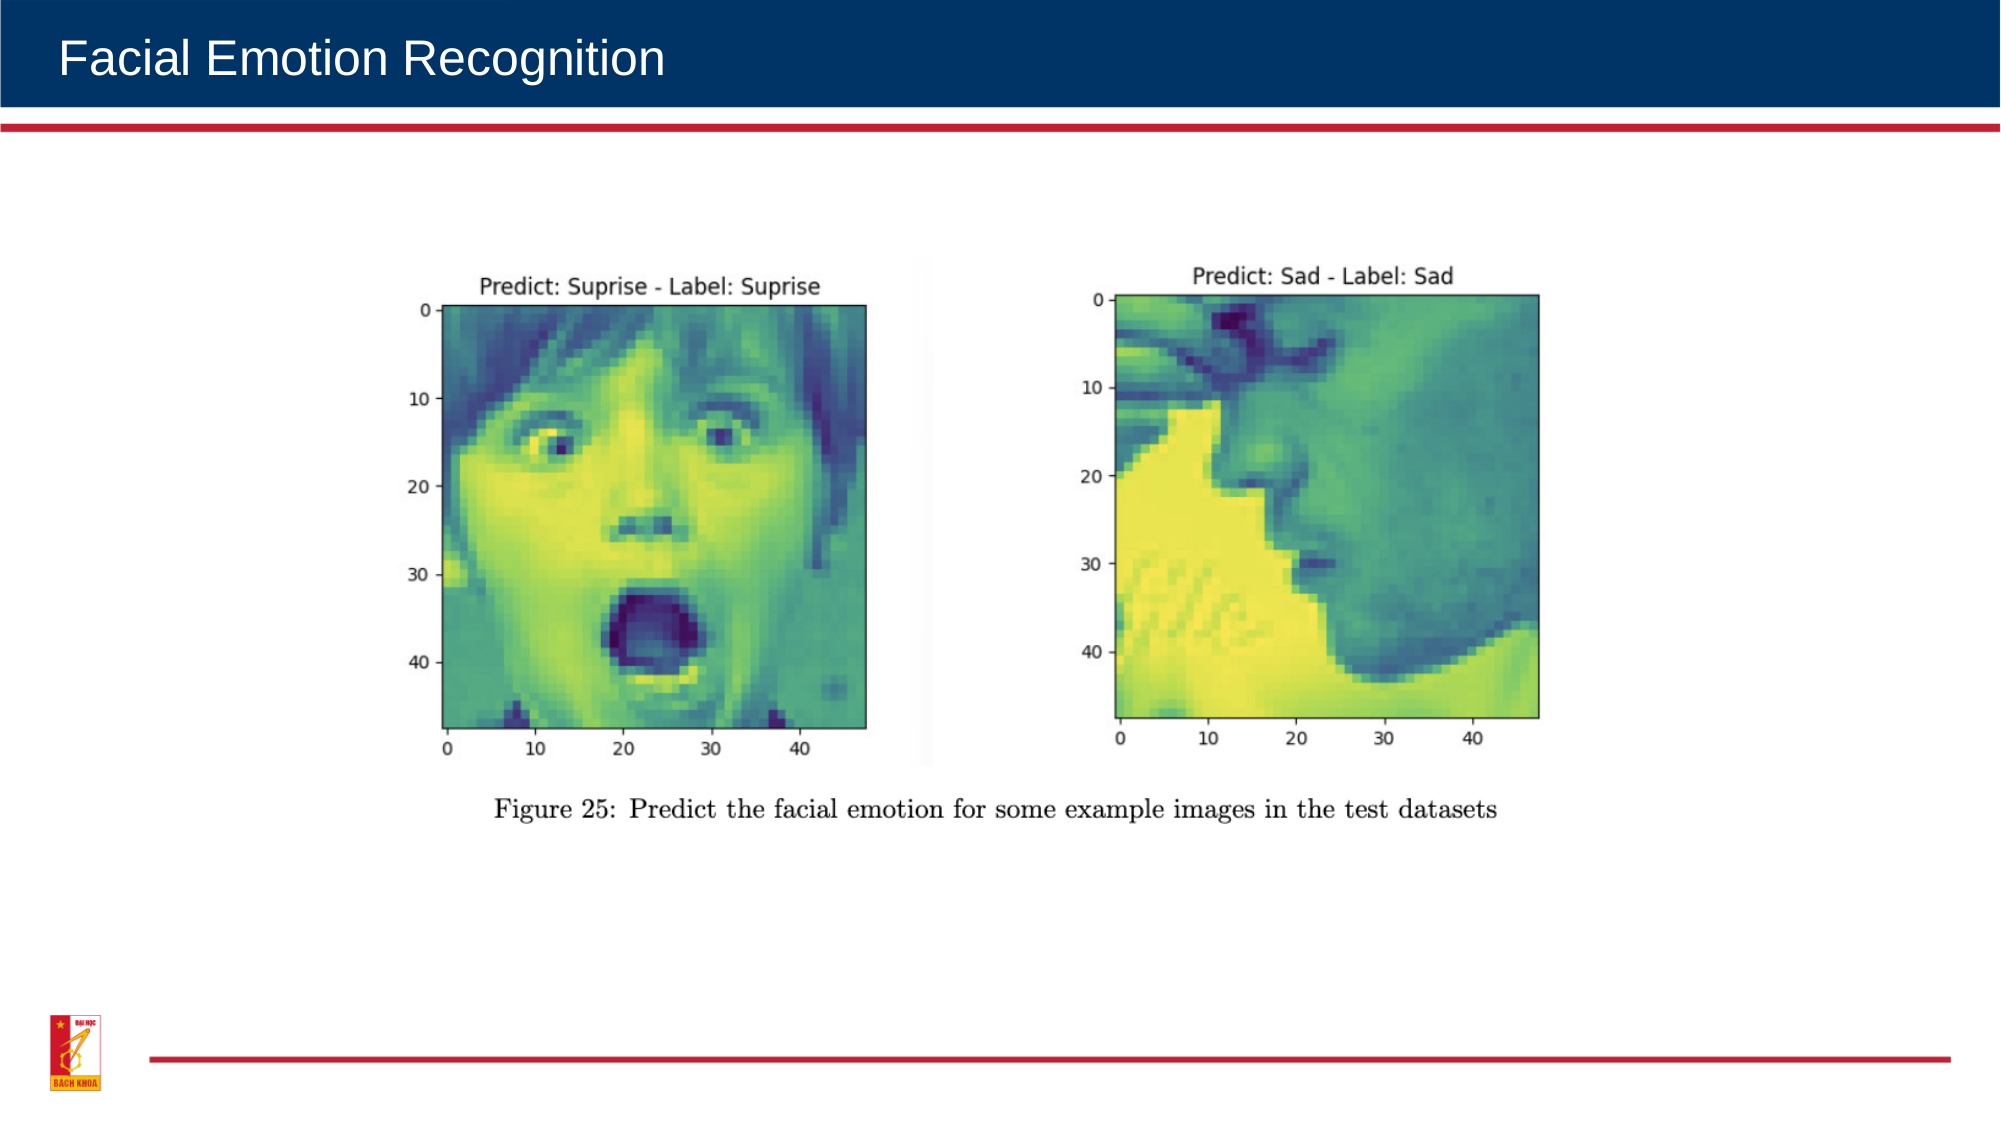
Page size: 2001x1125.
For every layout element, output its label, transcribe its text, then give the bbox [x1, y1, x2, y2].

text_box Facial Emotion Recognition [44, 18, 1933, 90]
picture [0, 0, 2001, 1125]
